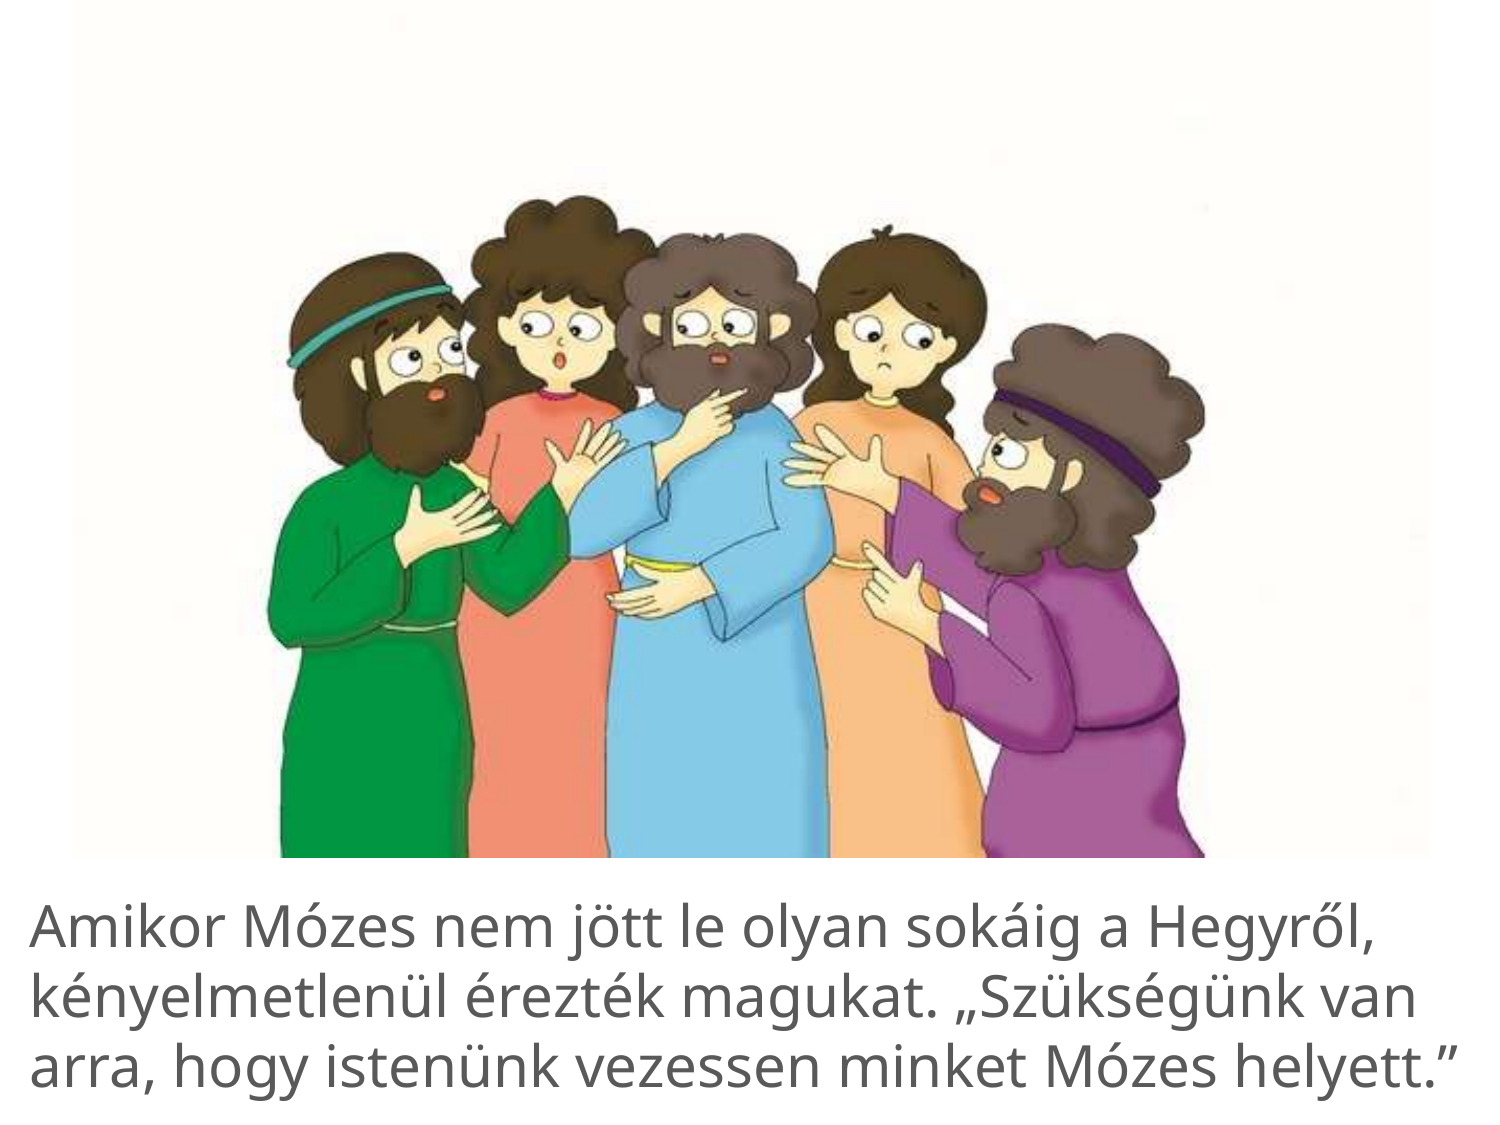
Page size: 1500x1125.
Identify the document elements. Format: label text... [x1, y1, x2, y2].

text_box Amikor Mózes nem jött le olyan sokáig a Hegyről, kényelmetlenül érezték magukat. „Szükségünk van arra, hogy istenünk vezessen minket Mózes helyett.” [14, 881, 1486, 1107]
picture [72, 0, 1431, 858]
